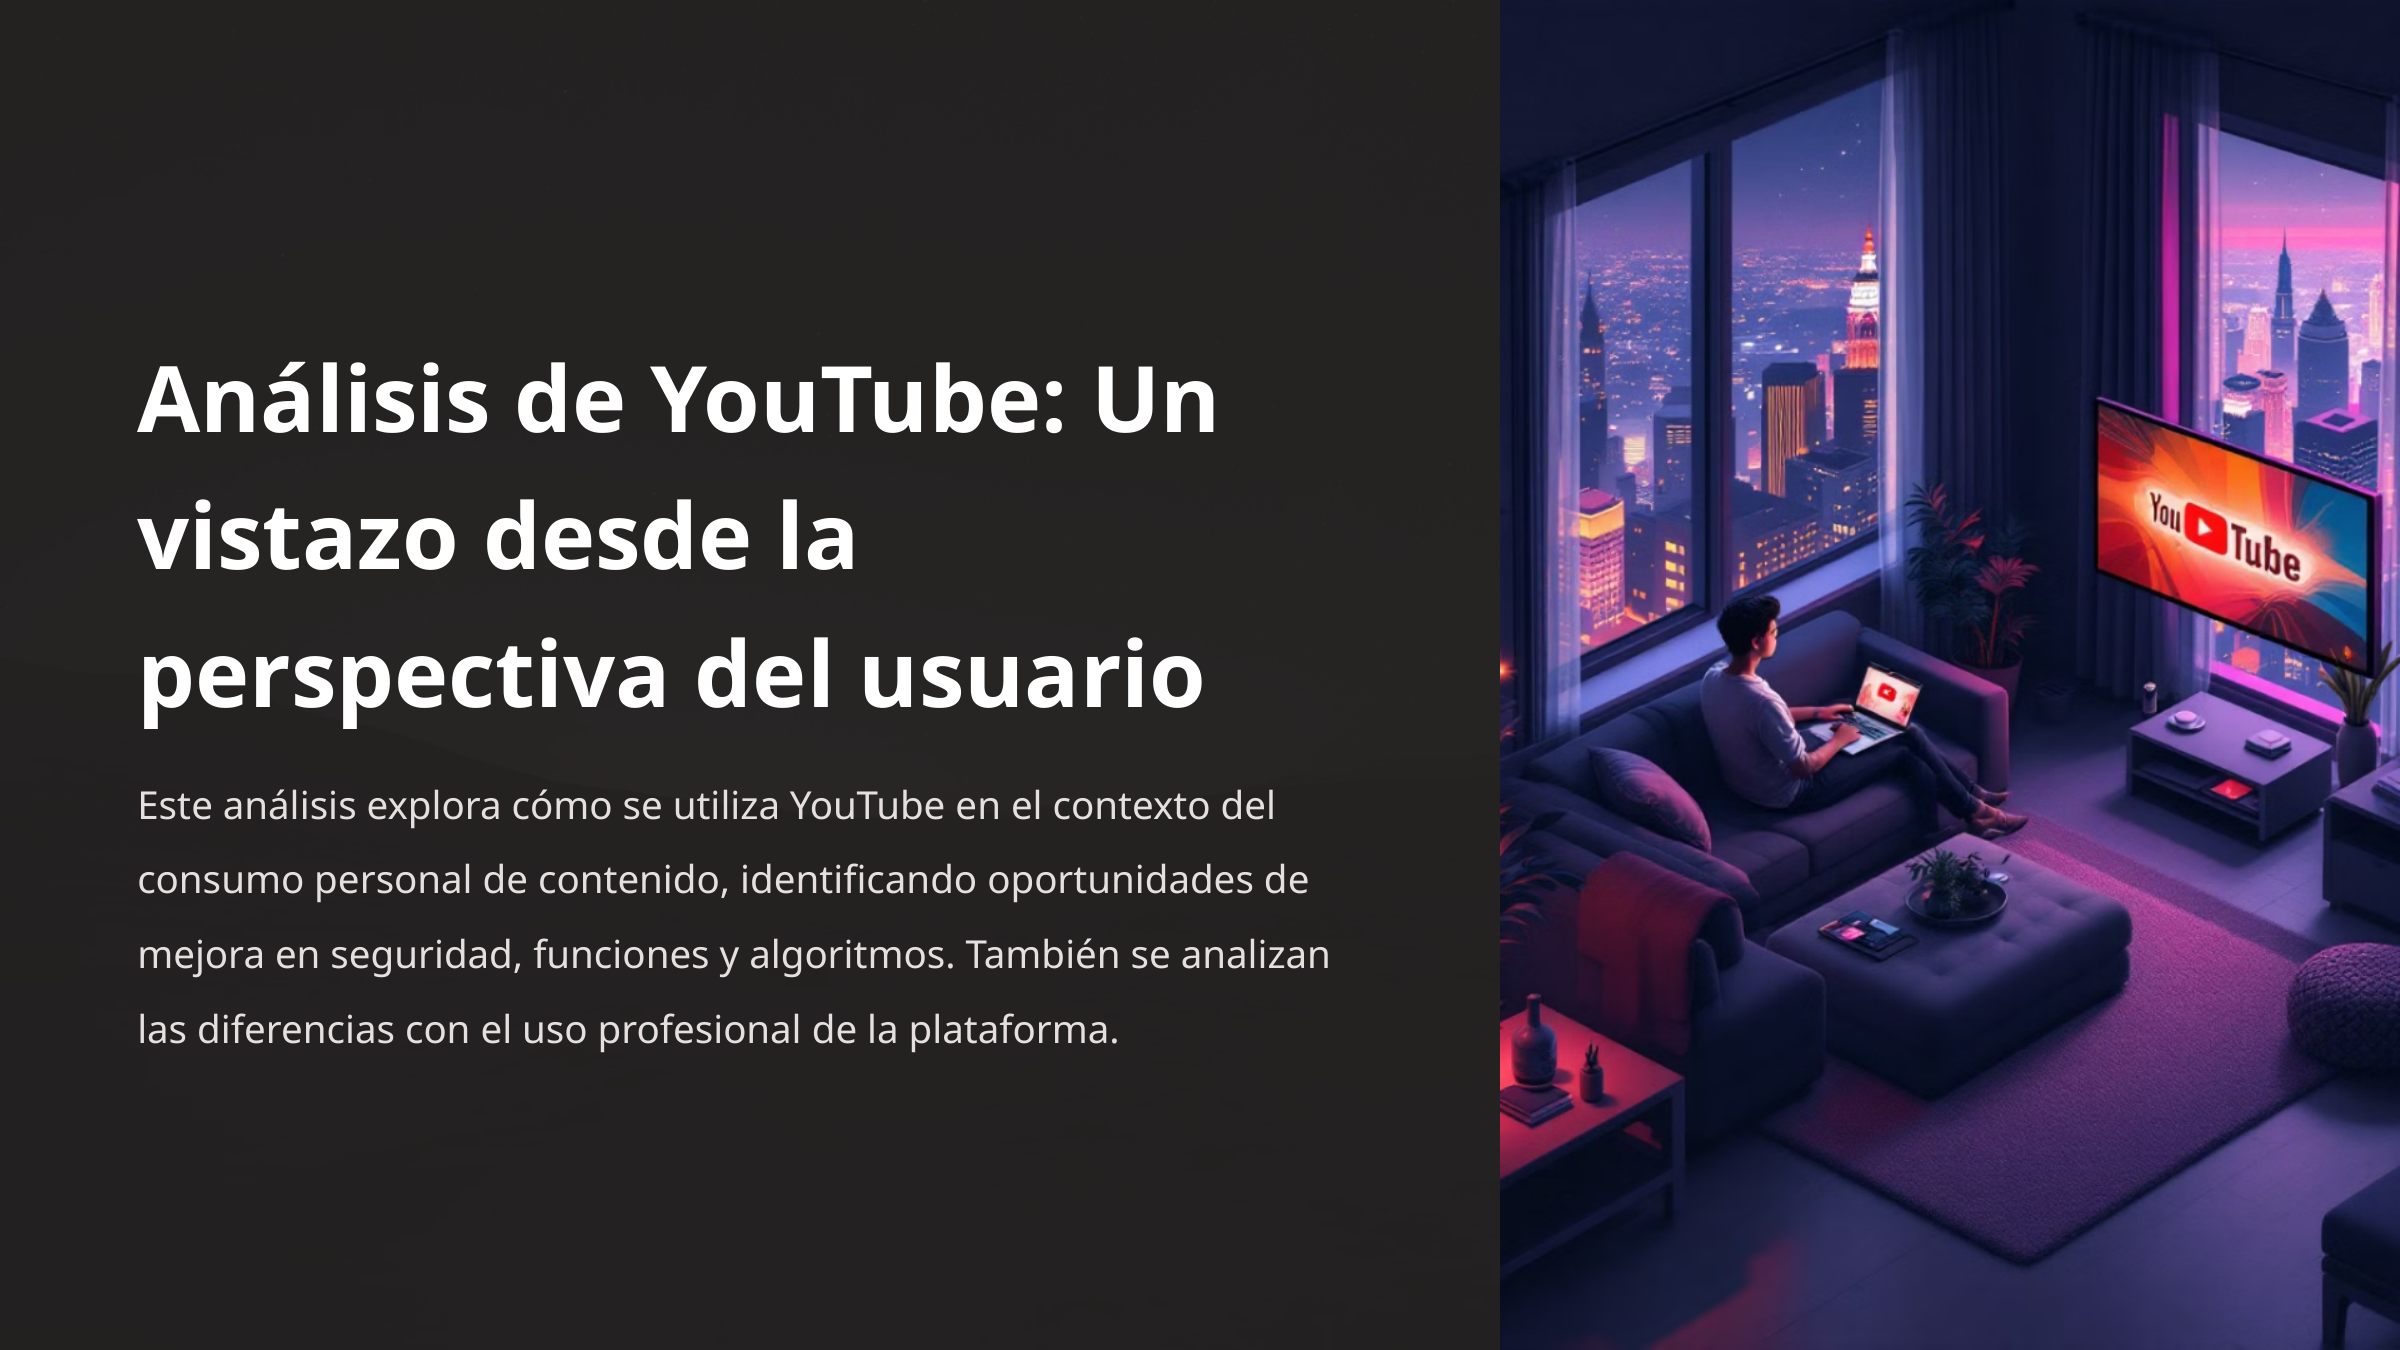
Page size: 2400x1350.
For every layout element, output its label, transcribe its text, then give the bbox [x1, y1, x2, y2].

picture [1499, 0, 2400, 1350]
text_box Análisis de YouTube: Un vistazo desde la perspectiva del usuario [137, 313, 1363, 660]
text_box Este análisis explora cómo se utiliza YouTube en el contexto del consumo personal de contenido, identificando oportunidades de mejora en seguridad, funciones y algoritmos. También se analizan las diferencias con el uso profesional de la plataforma. [137, 751, 1363, 1004]
